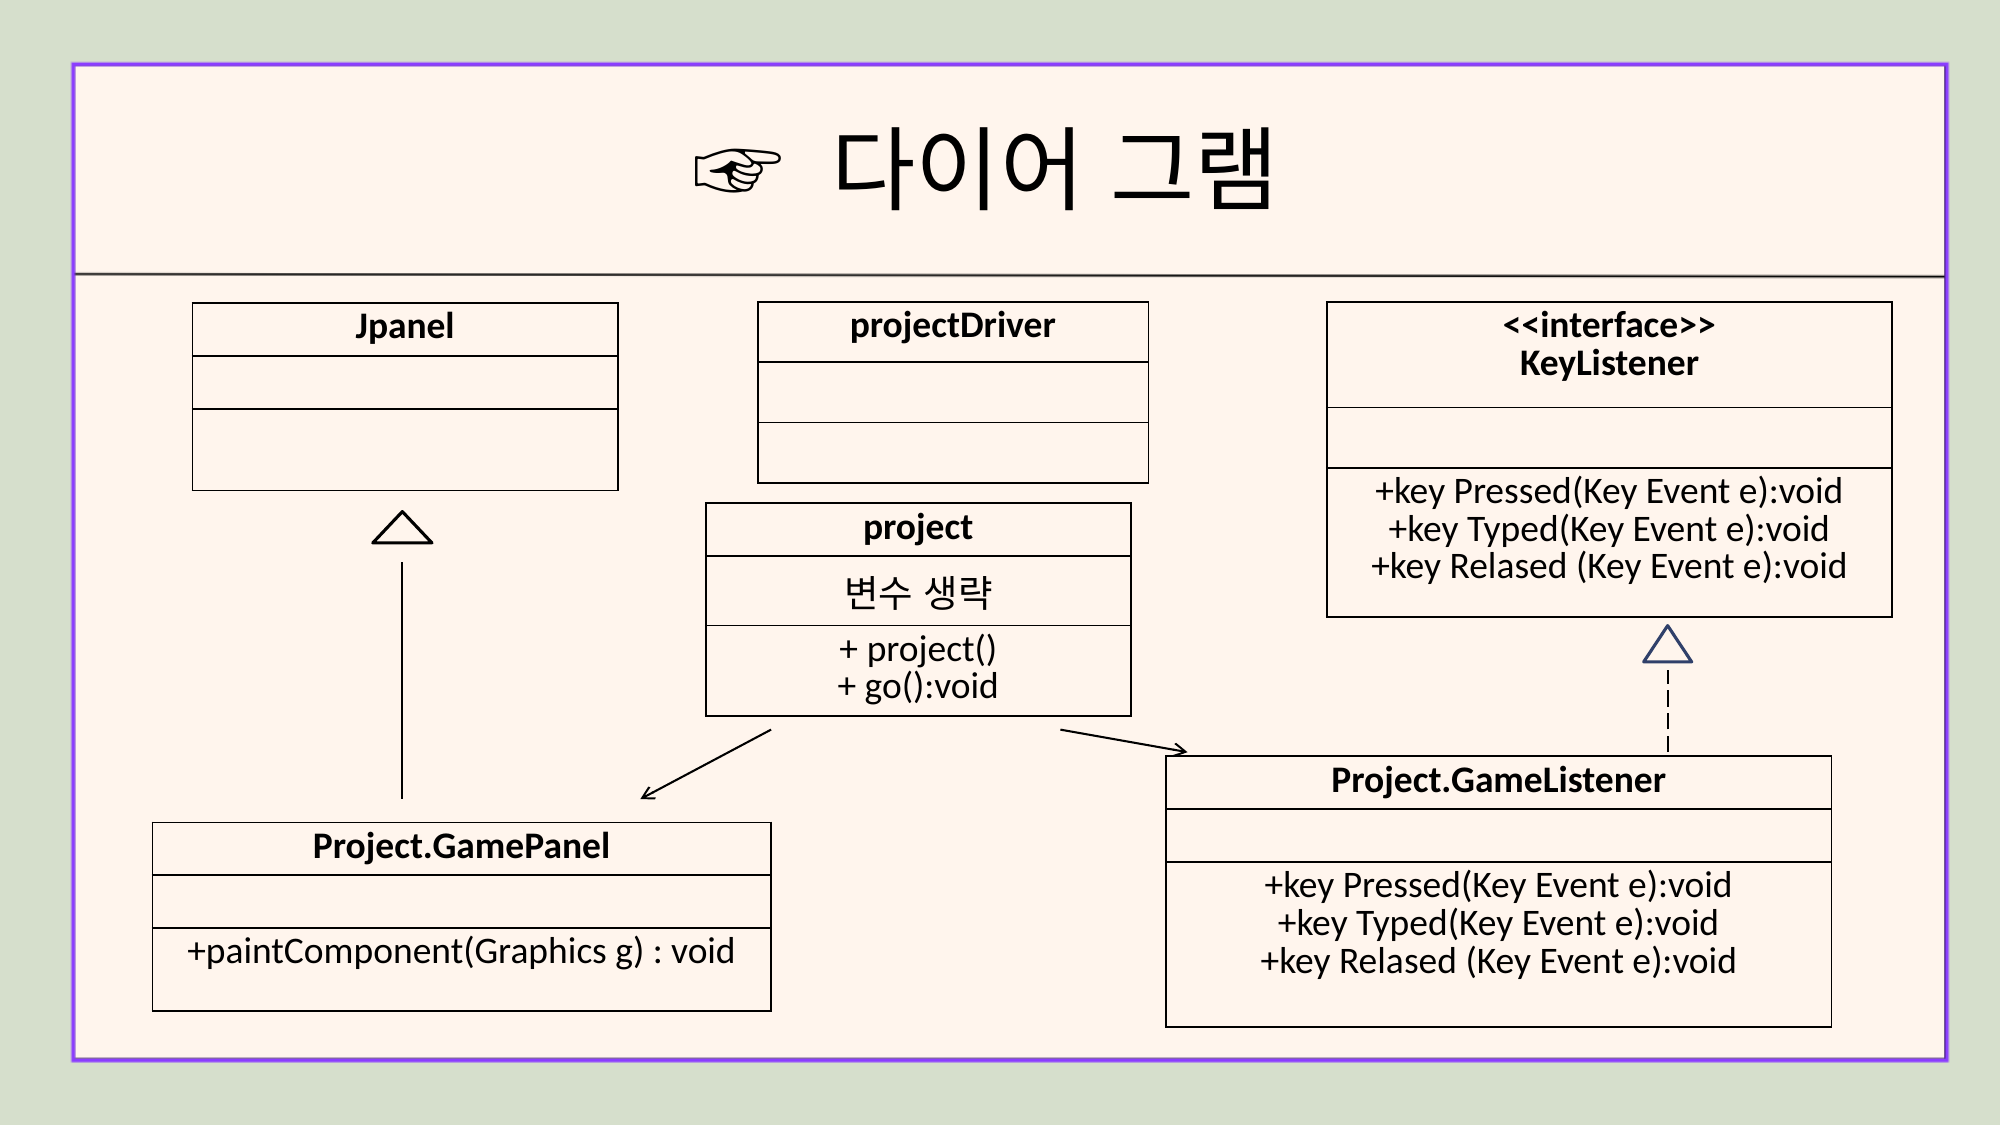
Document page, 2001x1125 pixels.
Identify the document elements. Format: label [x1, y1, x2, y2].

text_box [1059, 729, 1188, 753]
text_box [639, 729, 772, 800]
picture [0, 0, 2000, 1125]
